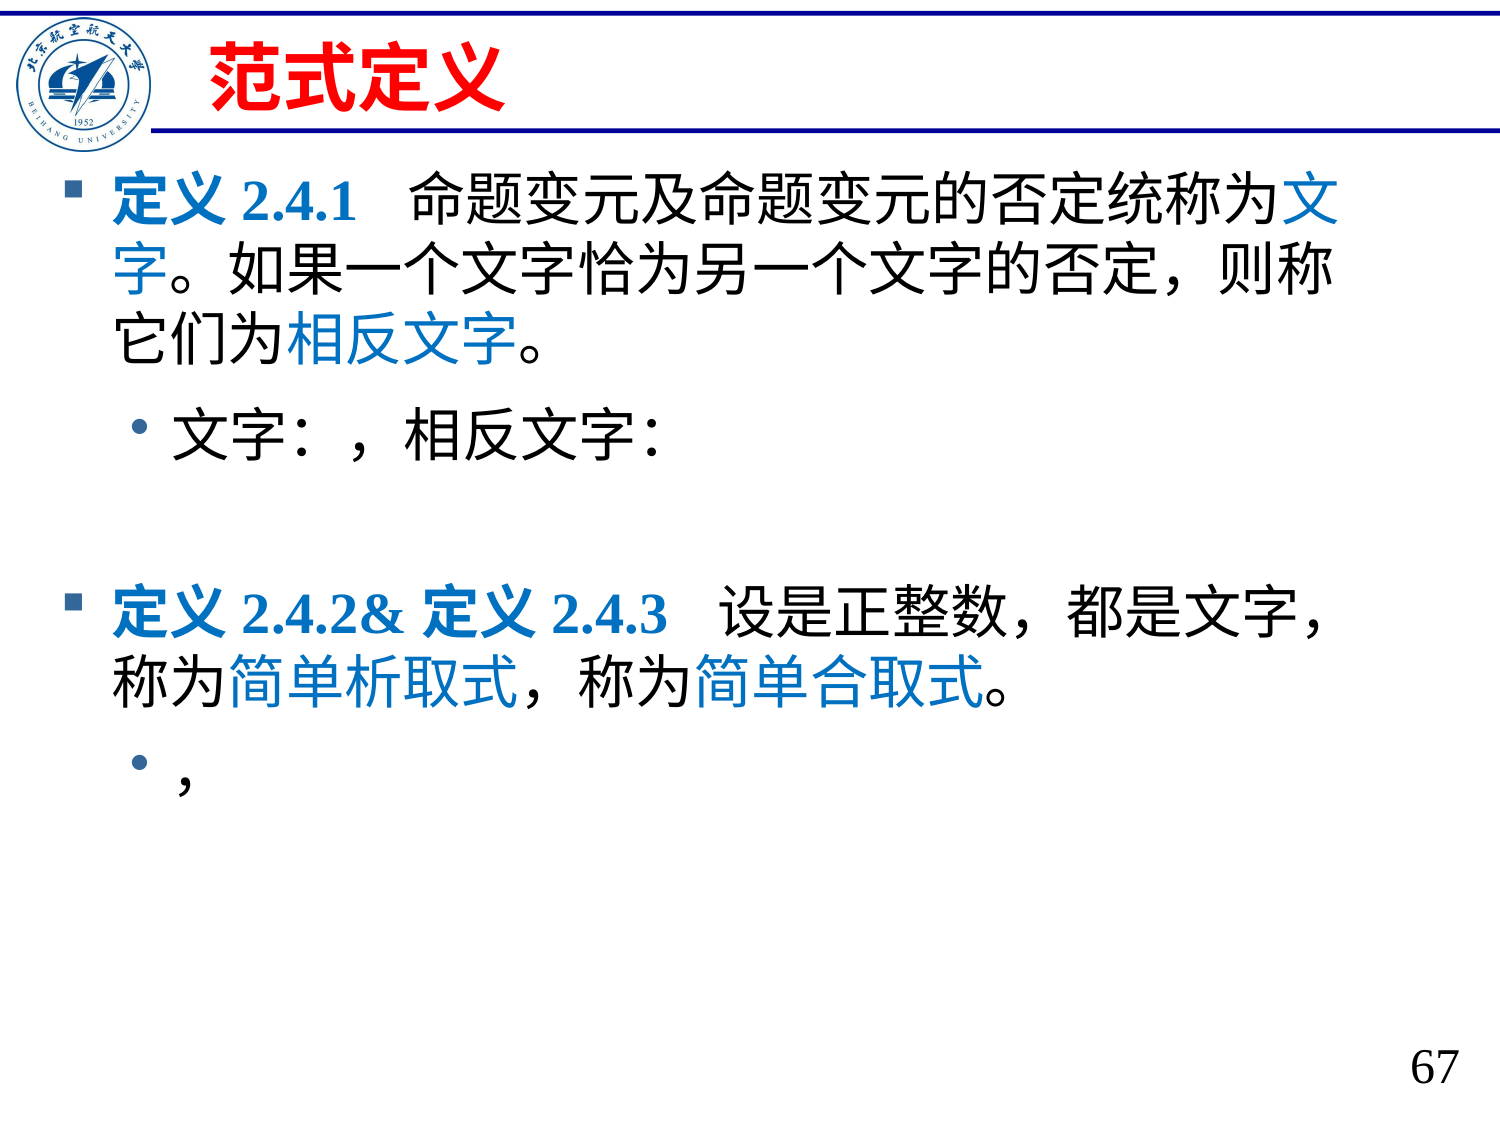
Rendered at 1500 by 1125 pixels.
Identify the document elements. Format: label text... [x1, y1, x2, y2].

picture [16, 17, 151, 152]
title 范式定义 [192, 32, 1415, 120]
